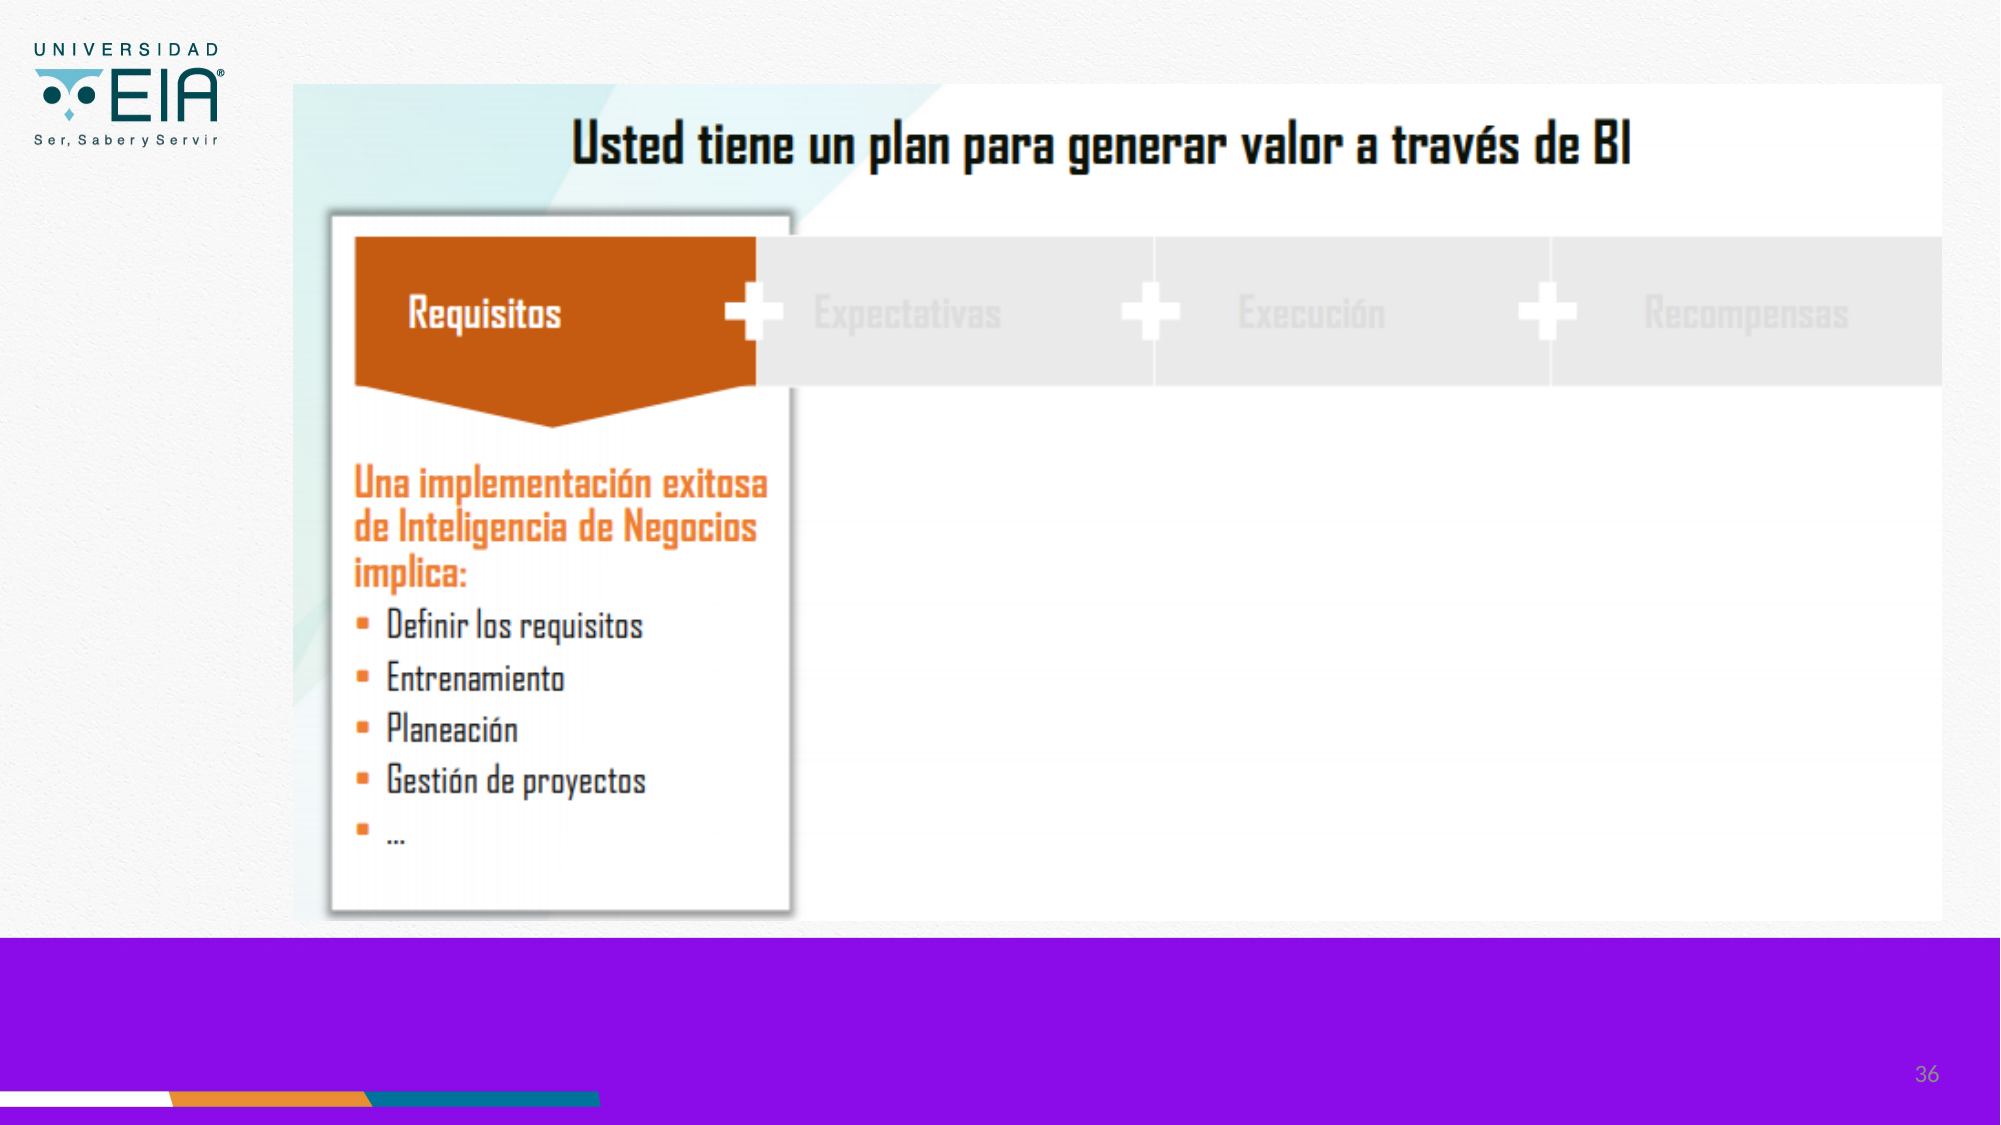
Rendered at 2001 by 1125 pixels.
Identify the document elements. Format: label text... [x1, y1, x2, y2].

slide_number 36 [1505, 1042, 1956, 1103]
picture [0, 0, 2000, 1125]
